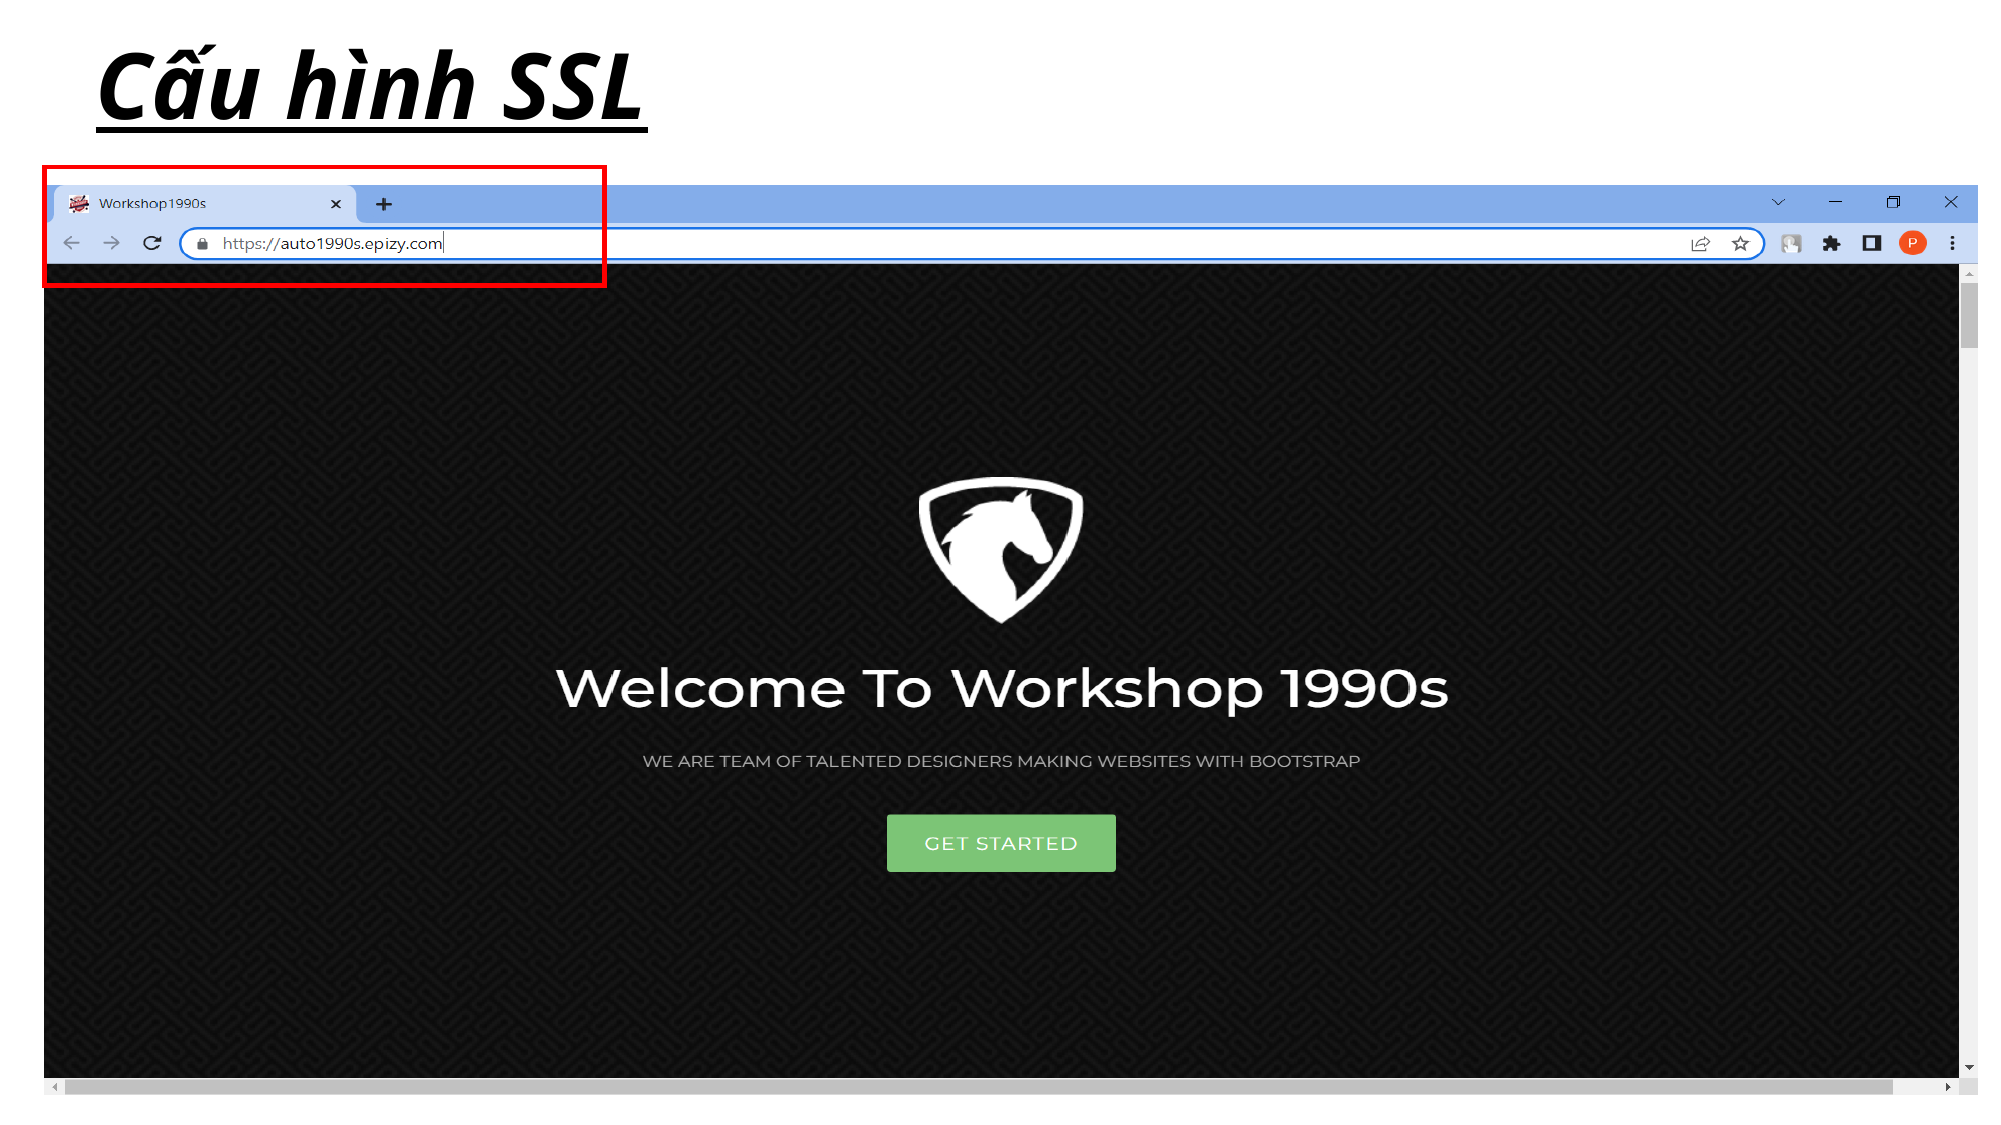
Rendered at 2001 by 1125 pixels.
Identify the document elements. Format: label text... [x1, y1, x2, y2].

text_box [43, 166, 605, 287]
picture [44, 185, 1978, 1095]
title Cấu hình SSL [80, 25, 1766, 151]
